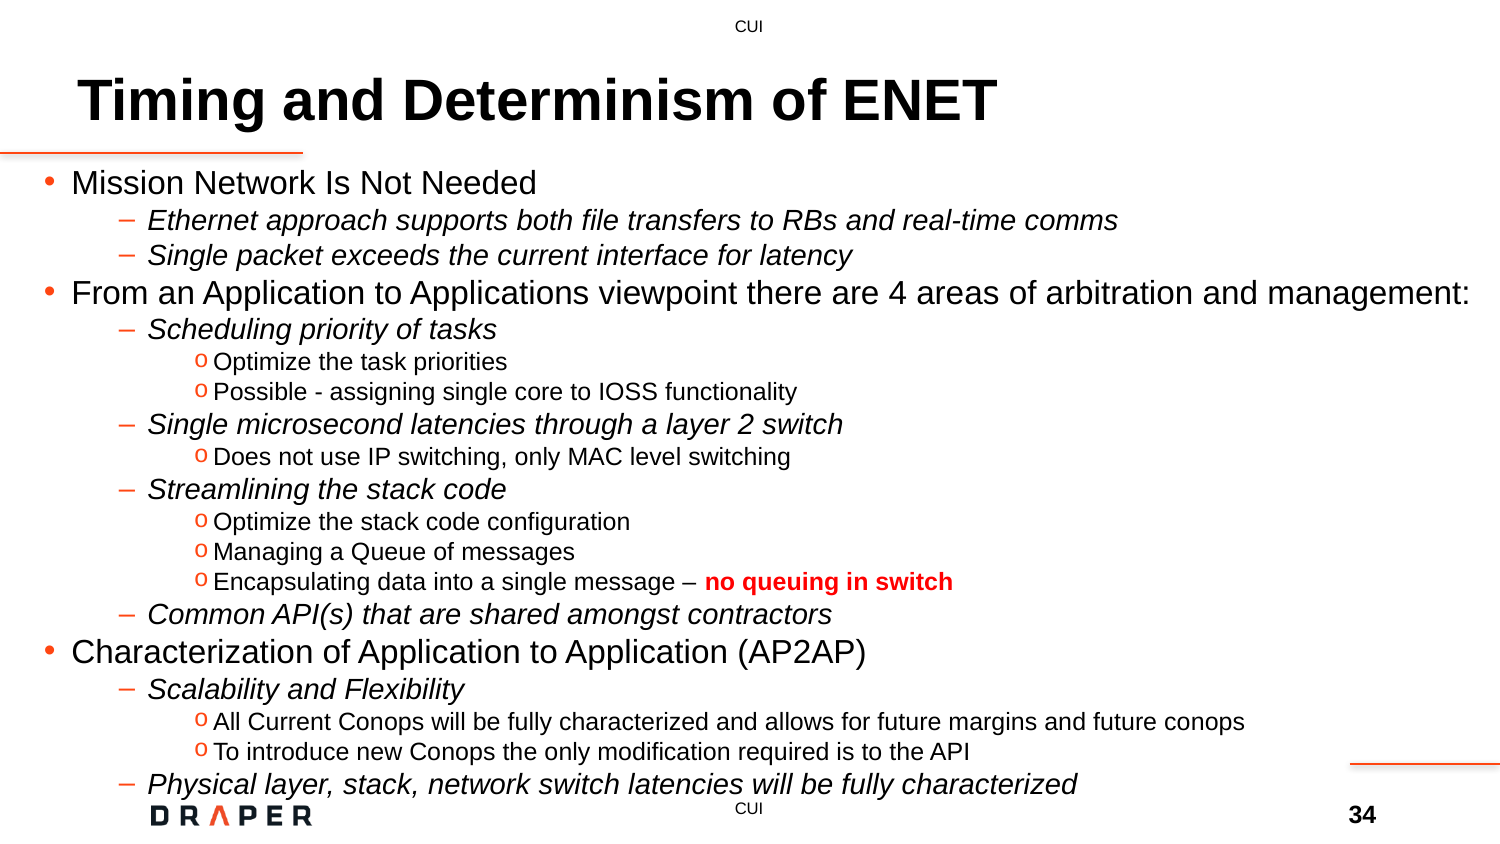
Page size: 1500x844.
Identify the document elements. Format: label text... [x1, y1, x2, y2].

list Mission Network Is Not Needed Ethernet approach supports both file transfers to RBs and real-time comms Single packet exceeds the current interface for latency From an Application to Applications viewpoint there are 4 areas of arbitration and management: Scheduling priority of tasks Optimize the task priorities Possible - assigning single core to IOSS functionality Single microsecond latencies through a layer 2 switch Does not use IP switching, only MAC level switching Streamlining the stack code Optimize the stack code configuration Managing a Queue of messages Encapsulating data into a single message – no queuing in switch Common API(s) that are shared amongst contractors Characterization of Application to Application (AP2AP) Scalability and Flexibility All Current Conops will be fully characterized and allows for future margins and future conops To introduce new Conops the only modification required is to the API Physical layer, stack, network switch latencies will be fully characterized [43, 153, 1500, 744]
picture [151, 803, 313, 827]
title Timing and Determinism of ENET [77, 42, 1427, 152]
slide_number 34 [1333, 791, 1411, 837]
